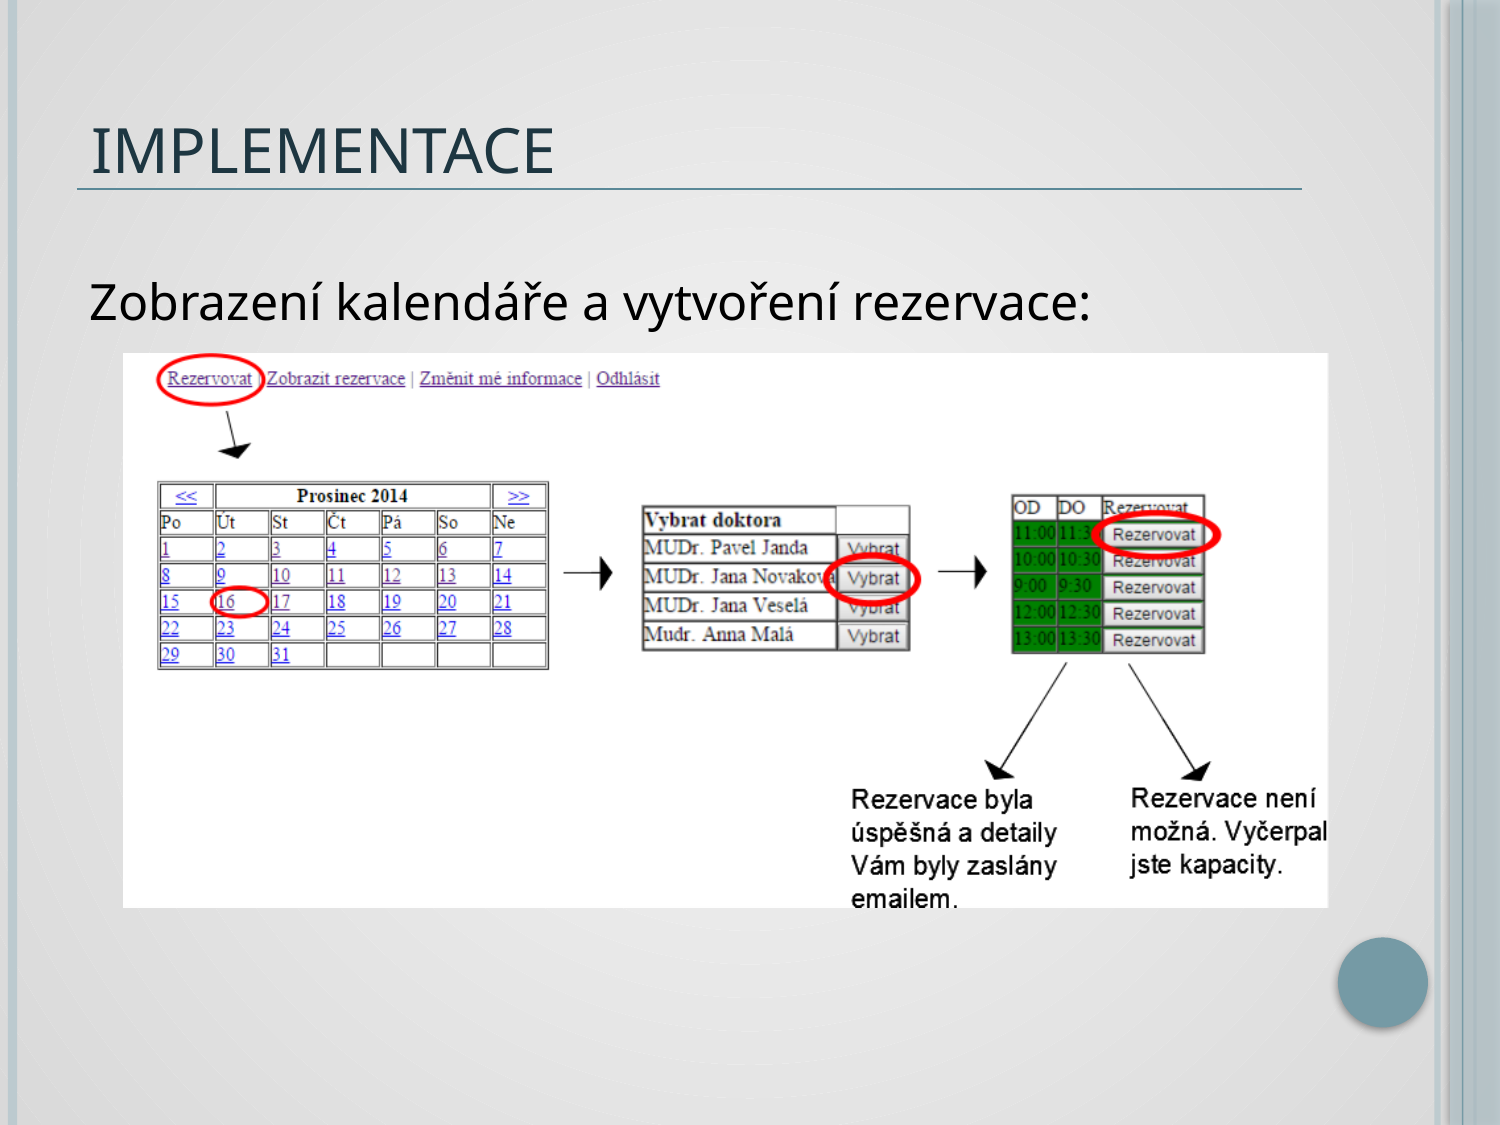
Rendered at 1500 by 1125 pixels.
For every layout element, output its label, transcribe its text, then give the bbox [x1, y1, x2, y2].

picture [123, 353, 1330, 909]
list Zobrazení kalendáře a vytvoření rezervace: [75, 262, 1300, 1062]
title Implementace [76, 5, 1302, 188]
